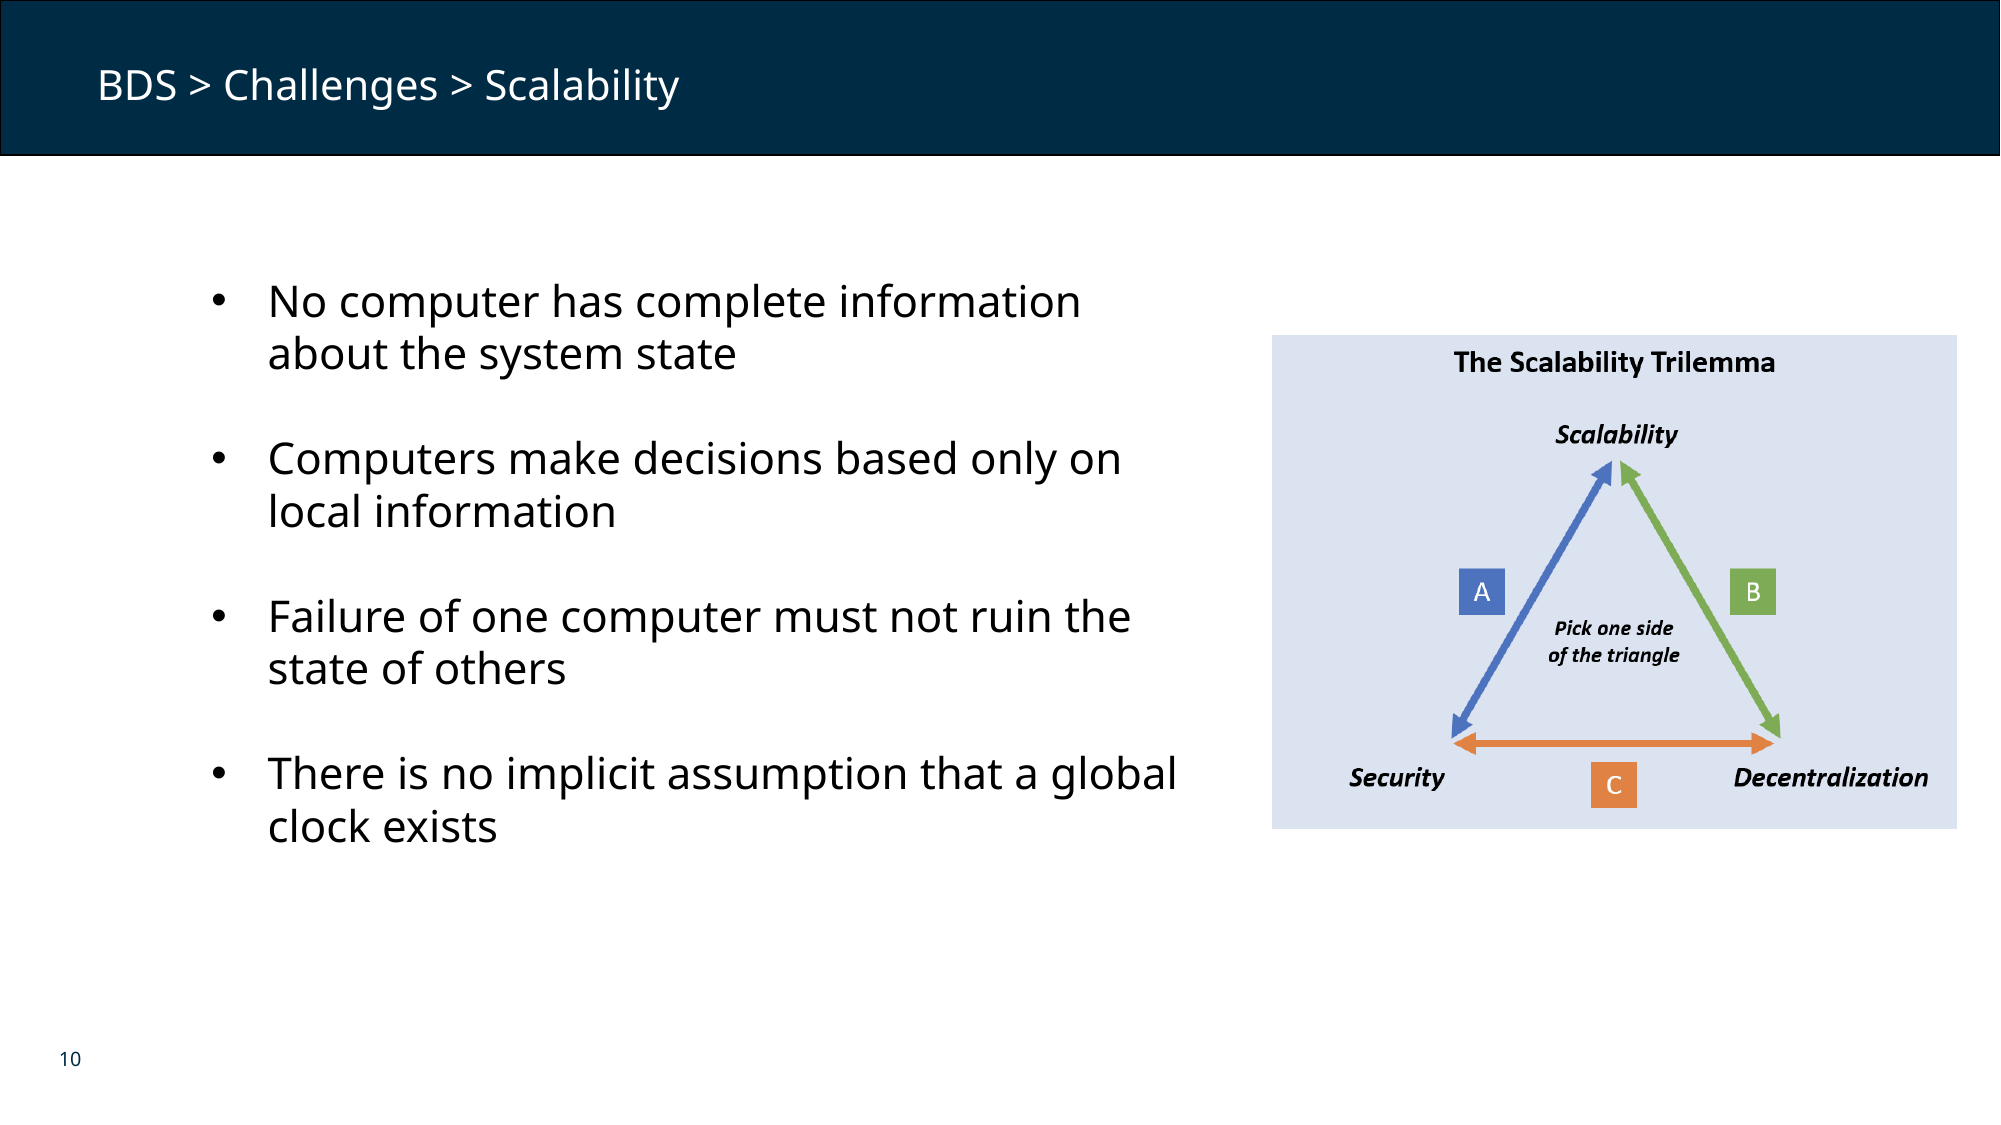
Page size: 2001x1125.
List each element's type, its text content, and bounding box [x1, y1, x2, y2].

text_box No computer has complete information about the system state Computers make decisions based only on local information Failure of one computer must not ruin the state of others There is no implicit assumption that a global clock exists [211, 273, 1200, 966]
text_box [0, 0, 2000, 156]
picture [1272, 332, 1957, 829]
